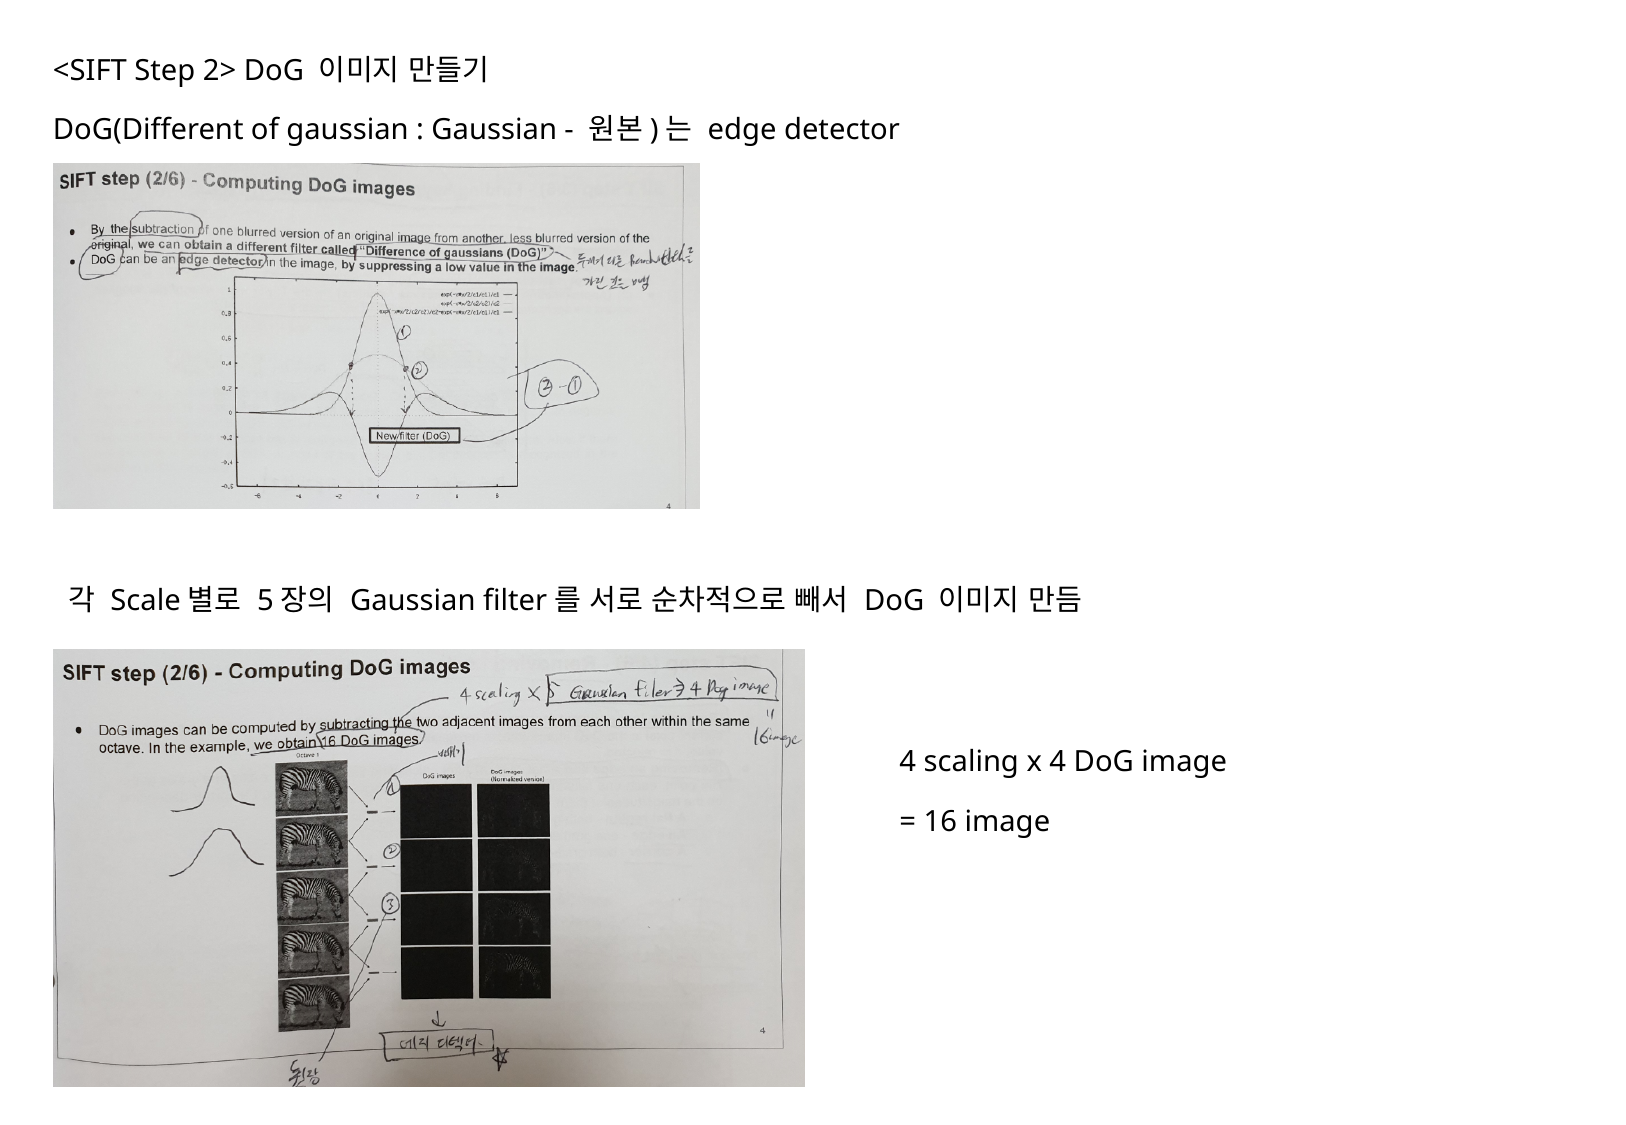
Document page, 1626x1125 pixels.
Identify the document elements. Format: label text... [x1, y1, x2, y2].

picture [53, 163, 700, 509]
text_box 각 Scale별로 5장의 Gaussian filter를 서로 순차적으로 빼서 DoG 이미지 만듬 [53, 570, 1598, 813]
text_box 4 scaling x 4 DoG image = 16 image [884, 731, 1405, 974]
picture [53, 649, 805, 1087]
text_box <SIFT Step 2> DoG 이미지 만들기 DoG(Different of gaussian : Gaussian - 원본)는 edge detector [37, 39, 1432, 388]
